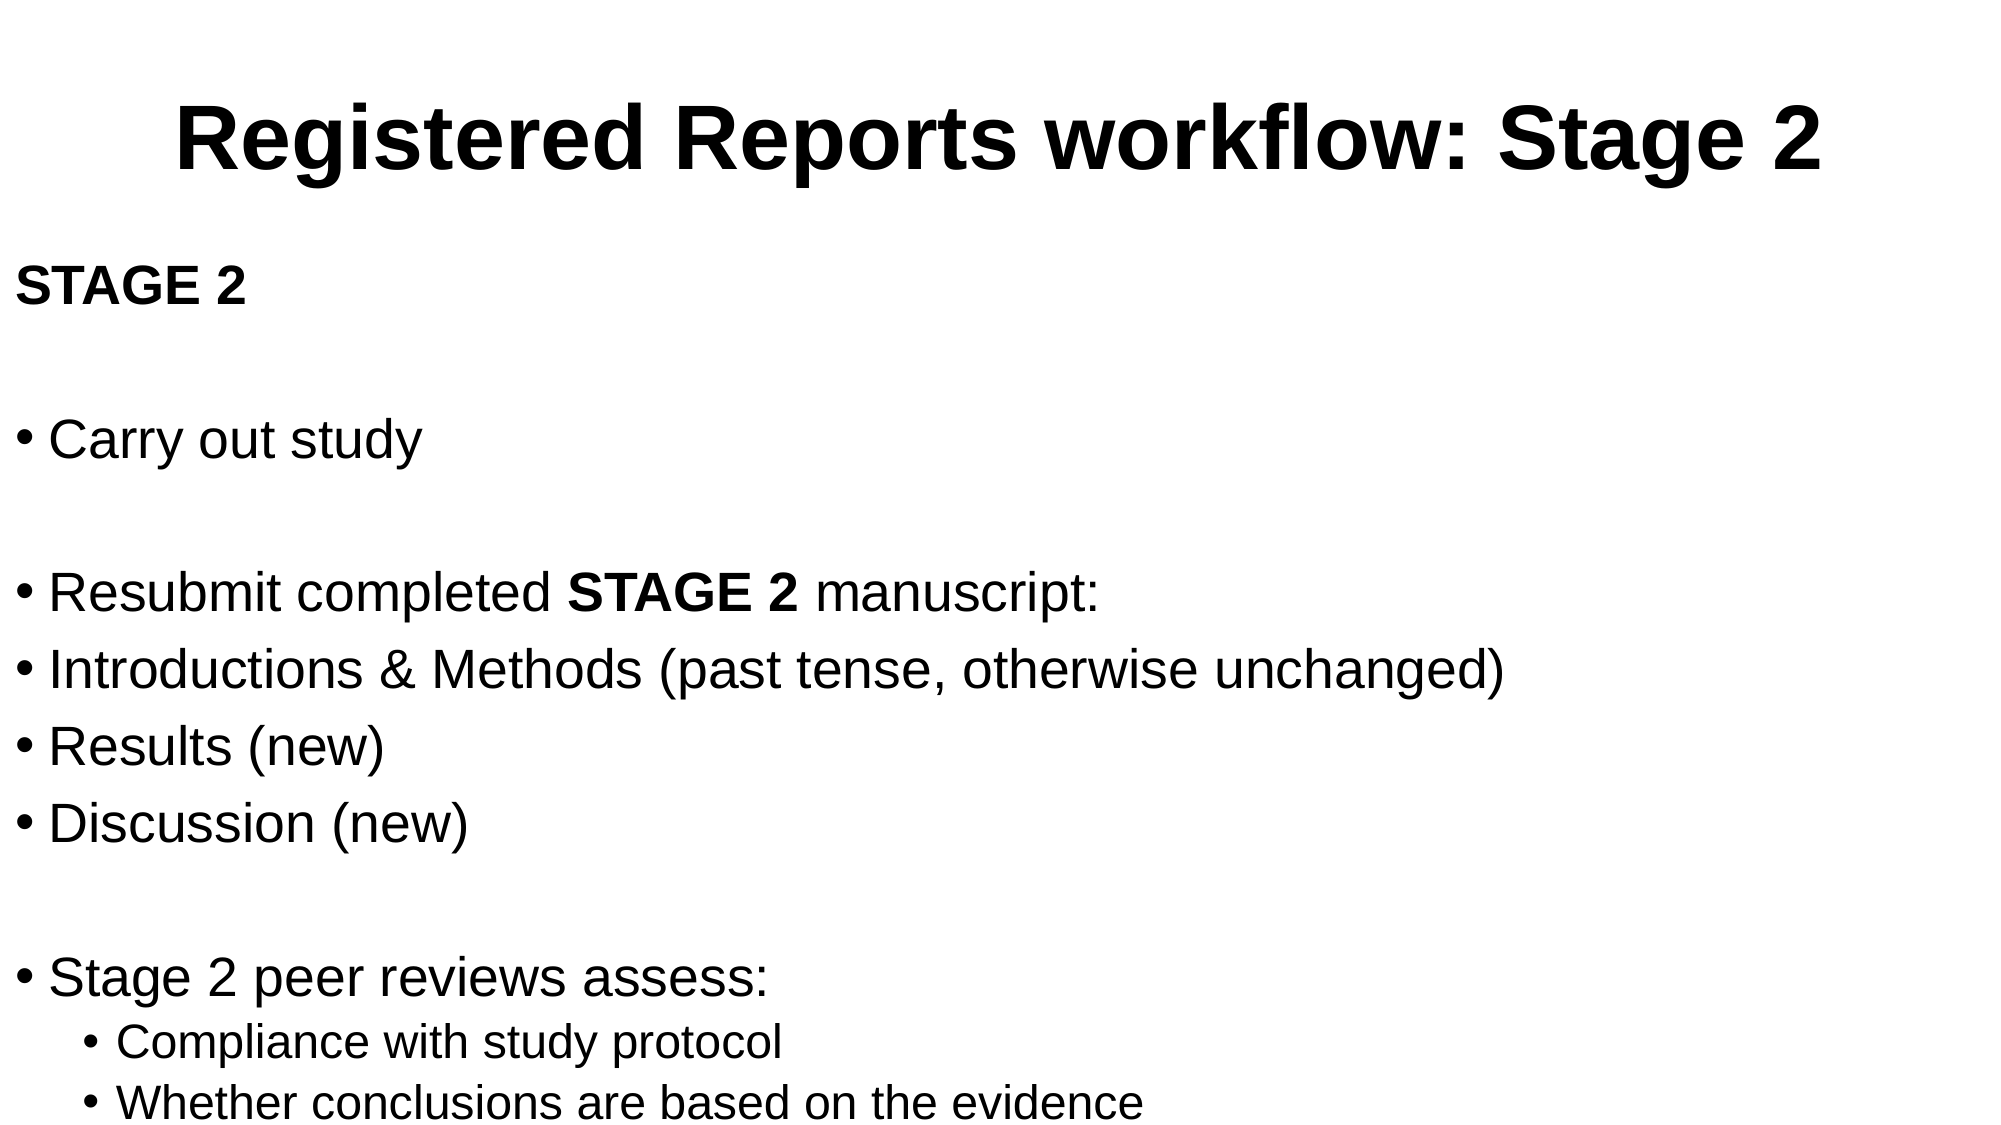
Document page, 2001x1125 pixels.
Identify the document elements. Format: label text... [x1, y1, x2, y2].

list STAGE 2 Carry out study Resubmit completed STAGE 2 manuscript: Introductions & Methods (past tense, otherwise unchanged) Results (new) Discussion (new) Stage 2 peer reviews assess: Compliance with study protocol Whether conclusions are based on the evidence [0, 248, 1957, 1125]
title Registered Reports workflow: Stage 2 [137, 31, 1863, 248]
